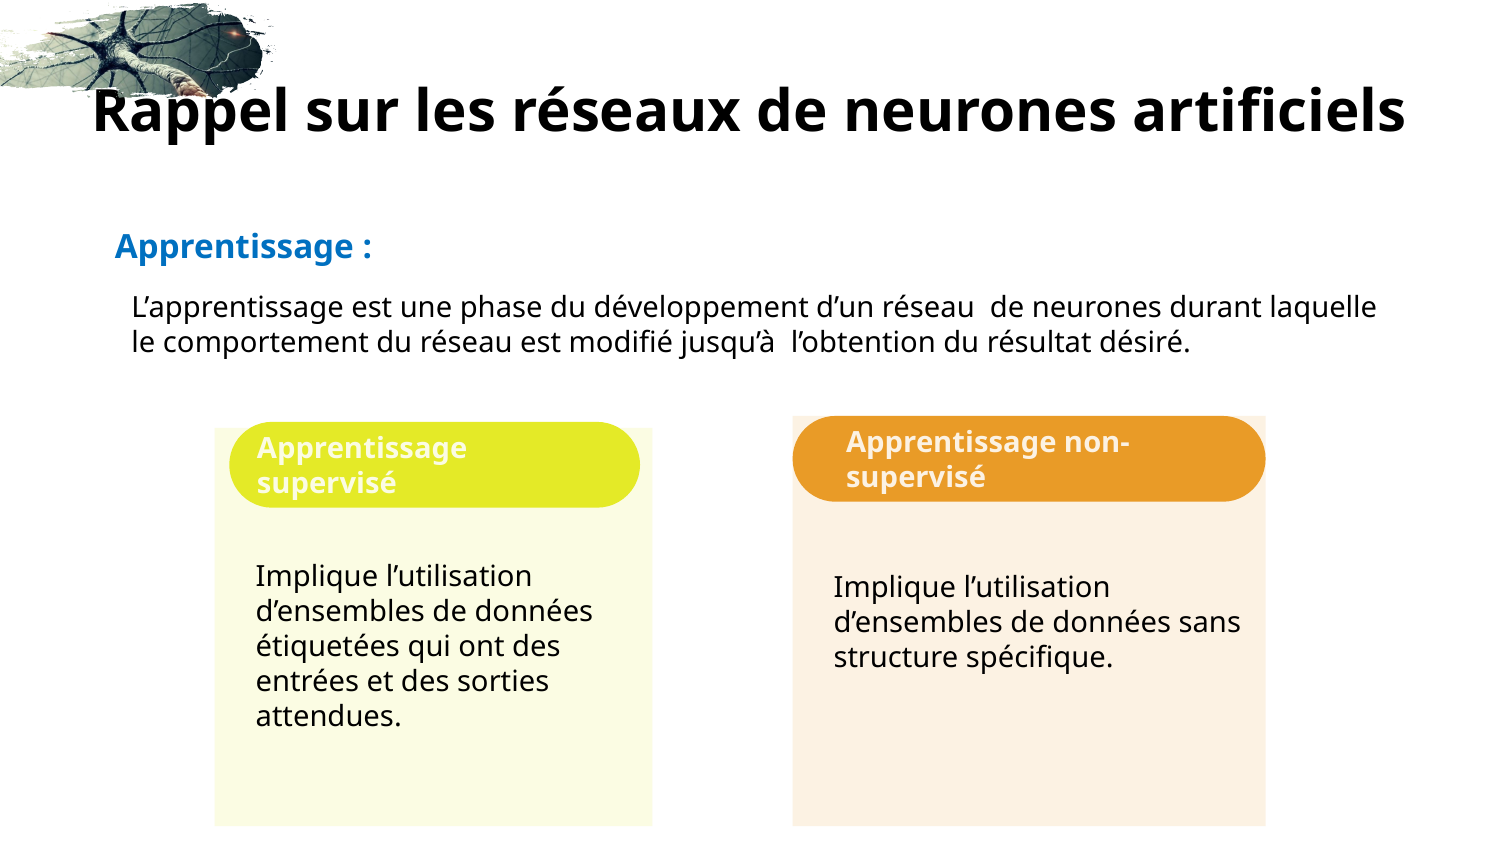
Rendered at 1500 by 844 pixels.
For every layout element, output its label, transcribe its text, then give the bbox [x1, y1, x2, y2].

text_box L’apprentissage est une phase du développement d’un réseau de neurones durant laquelle le comportement du réseau est modifié jusqu’à l’obtention du résultat désiré. [116, 280, 1425, 366]
title Rappel sur les réseaux de neurones artificiels [74, 77, 1425, 139]
text_box Apprentissage : [74, 218, 824, 273]
picture [0, 2, 277, 99]
text_box Implique l’utilisation d’ensembles de données étiquetées qui ont des entrées et des sorties attendues. [214, 427, 653, 827]
text_box Apprentissage supervisé [251, 421, 618, 427]
text_box Implique l’utilisation d’ensembles de données sans structure spécifique. [792, 415, 1266, 827]
